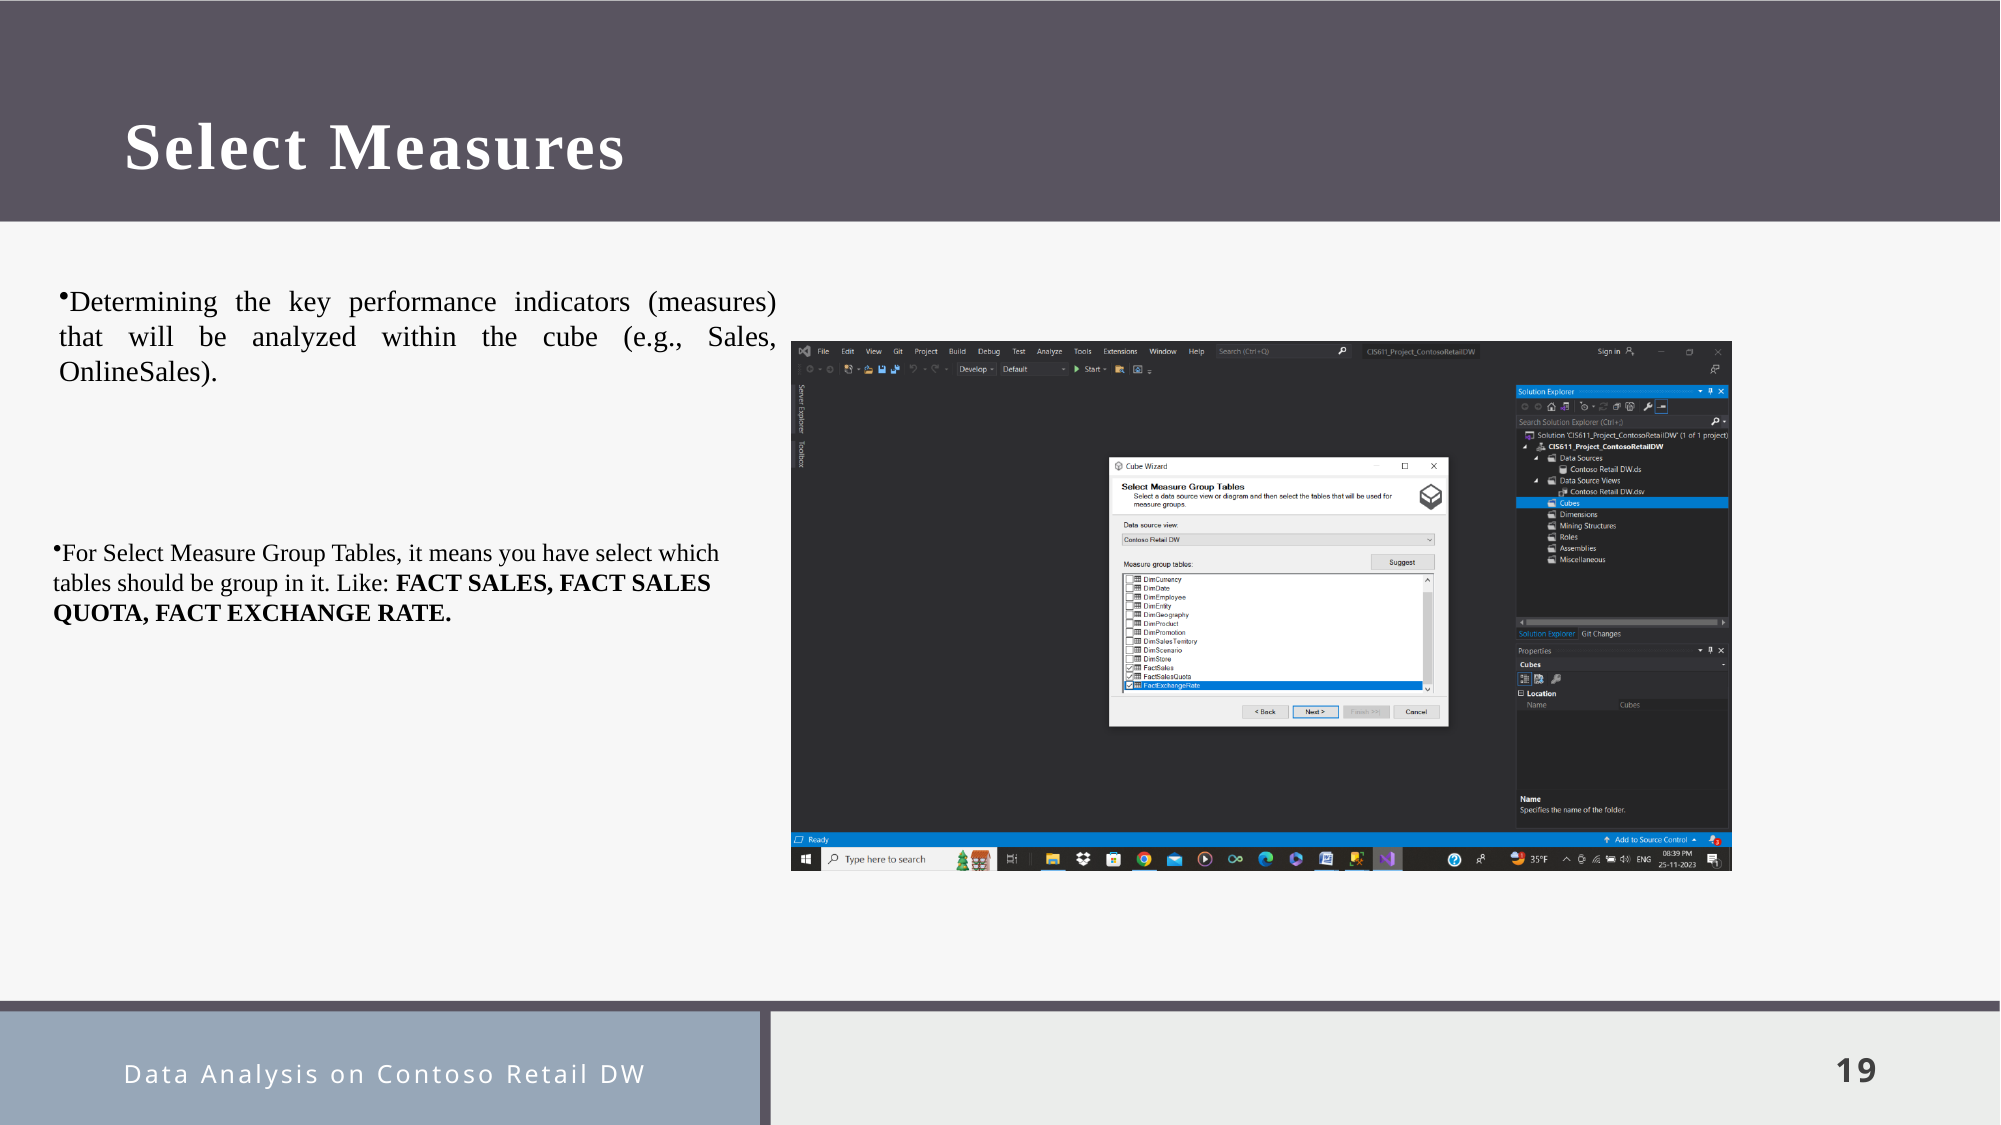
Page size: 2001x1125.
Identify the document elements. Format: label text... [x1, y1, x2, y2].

footer Data Analysis on Contoso Retail DW [105, 1035, 668, 1110]
text_box Determining the key performance indicators (measures) that will be analyzed within the cube (e.g., Sales, OnlineSales). [44, 275, 793, 395]
title Select Measures [106, 15, 1895, 199]
slide_number 19 [1733, 1035, 1895, 1110]
text_box For Select Measure Group Tables, it means you have select which tables should be group in it. Like: FACT SALES, FACT SALES QUOTA, FACT EXCHANGE RATE. [38, 529, 772, 679]
picture [791, 341, 1733, 872]
